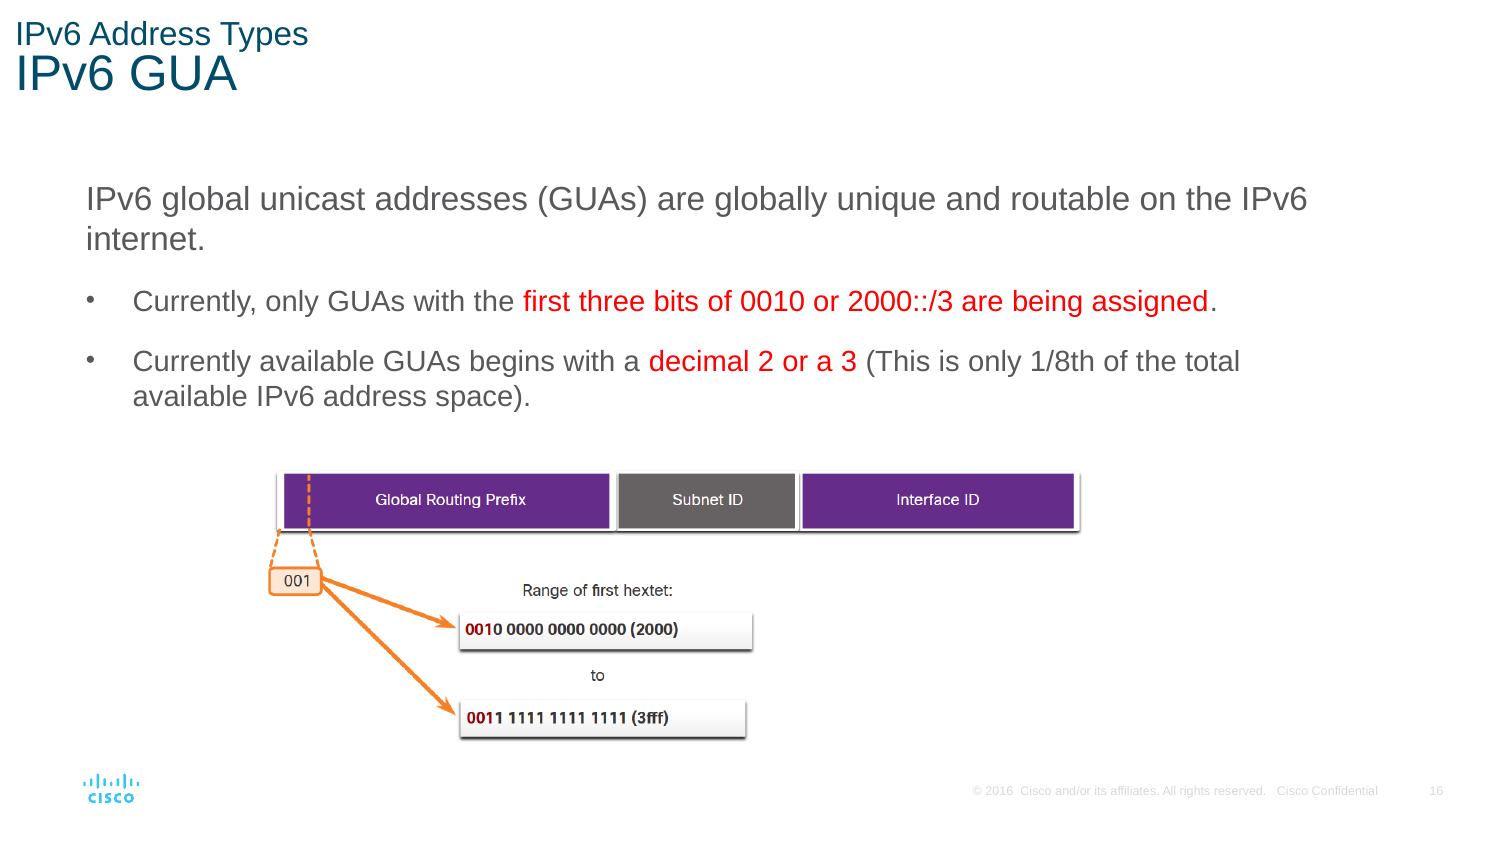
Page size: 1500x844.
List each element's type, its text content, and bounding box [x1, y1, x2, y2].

picture [250, 451, 1088, 747]
list IPv6 global unicast addresses (GUAs) are globally unique and routable on the IPv6 internet. Currently, only GUAs with the first three bits of 0010 or 2000::/3 are being assigned. Currently available GUAs begins with a decimal 2 or a 3 (This is only 1/8th of the total available IPv6 address space). [70, 169, 1369, 441]
title IPv6 Address Types IPv6 GUA [0, 0, 1369, 121]
